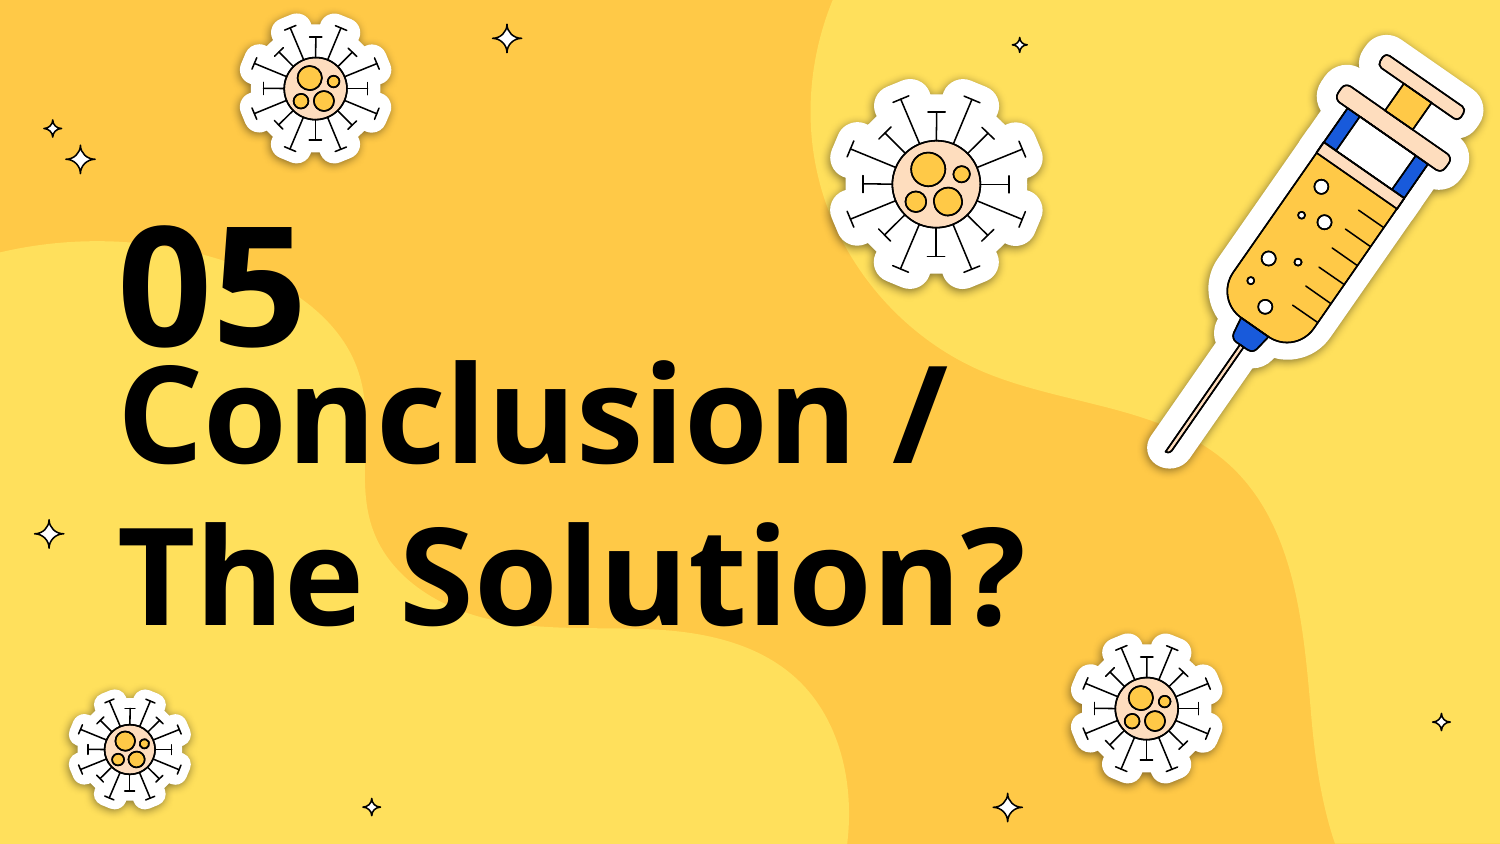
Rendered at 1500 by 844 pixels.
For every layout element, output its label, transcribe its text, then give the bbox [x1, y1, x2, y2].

table_cell [795, 566, 865, 626]
table_cell [692, 388, 760, 415]
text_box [497, 620, 524, 626]
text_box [1146, 34, 1485, 469]
table_cell [610, 566, 677, 626]
table_cell [978, 605, 1000, 626]
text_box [237, 13, 394, 164]
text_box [147, 566, 166, 624]
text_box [211, 388, 279, 415]
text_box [1068, 633, 1225, 784]
table_cell [583, 388, 636, 415]
table_cell [925, 566, 950, 624]
table_cell [653, 361, 674, 379]
table_cell [481, 566, 551, 625]
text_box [248, 566, 273, 624]
table_cell [779, 388, 846, 415]
table_cell [980, 566, 1016, 592]
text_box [206, 566, 234, 624]
table_cell [569, 566, 588, 624]
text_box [291, 566, 358, 626]
table_cell [883, 566, 911, 624]
title 05 [116, 204, 357, 355]
table_cell [701, 566, 742, 626]
table_cell [546, 390, 565, 415]
table_cell [912, 367, 946, 415]
table_cell [758, 566, 777, 624]
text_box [66, 689, 193, 810]
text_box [827, 78, 1046, 290]
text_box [125, 366, 197, 415]
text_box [406, 603, 464, 626]
table_cell [654, 390, 673, 415]
table_cell [384, 388, 440, 415]
table_cell [456, 361, 475, 415]
title Conclusion / The Solution? [117, 415, 1183, 566]
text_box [298, 388, 366, 415]
table_cell [498, 390, 517, 415]
table_cell [410, 566, 468, 611]
